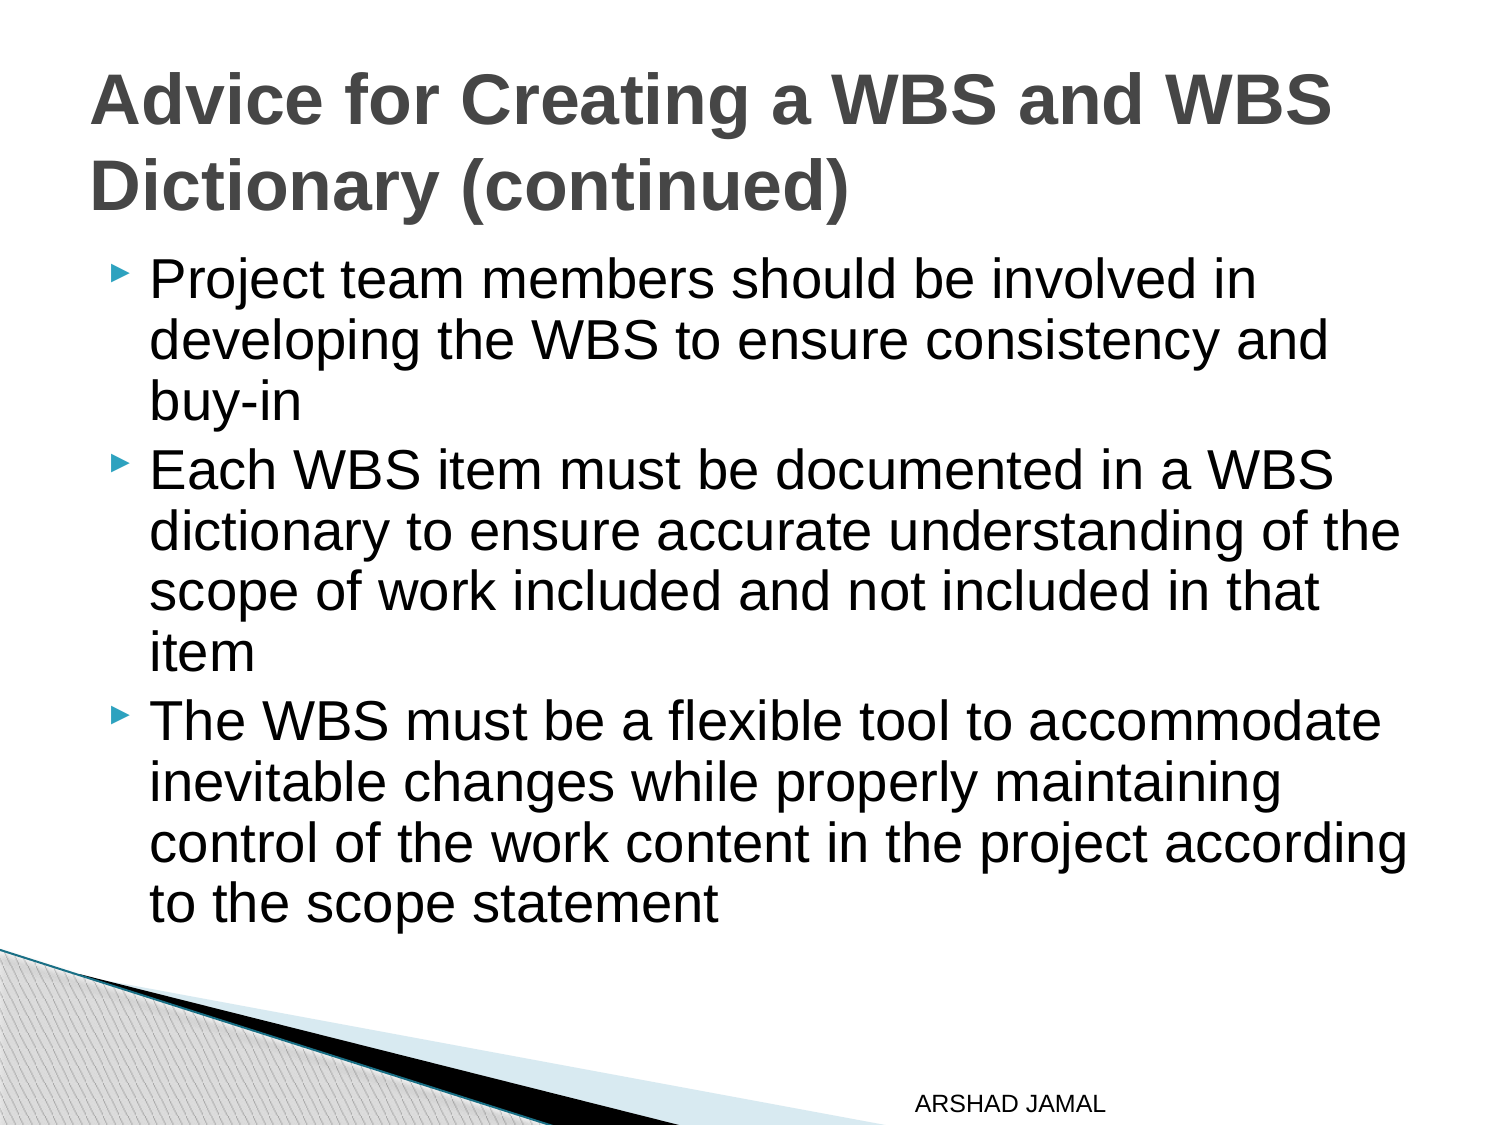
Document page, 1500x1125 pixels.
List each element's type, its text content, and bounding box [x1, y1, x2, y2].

list Project team members should be involved in developing the WBS to ensure consistency and buy-in Each WBS item must be documented in a WBS dictionary to ensure accurate understanding of the scope of work included and not included in that item The WBS must be a flexible tool to accommodate inevitable changes while properly maintaining control of the work content in the project according to the scope statement [75, 242, 1425, 986]
title Advice for Creating a WBS and WBS Dictionary (continued) [75, 45, 1425, 233]
